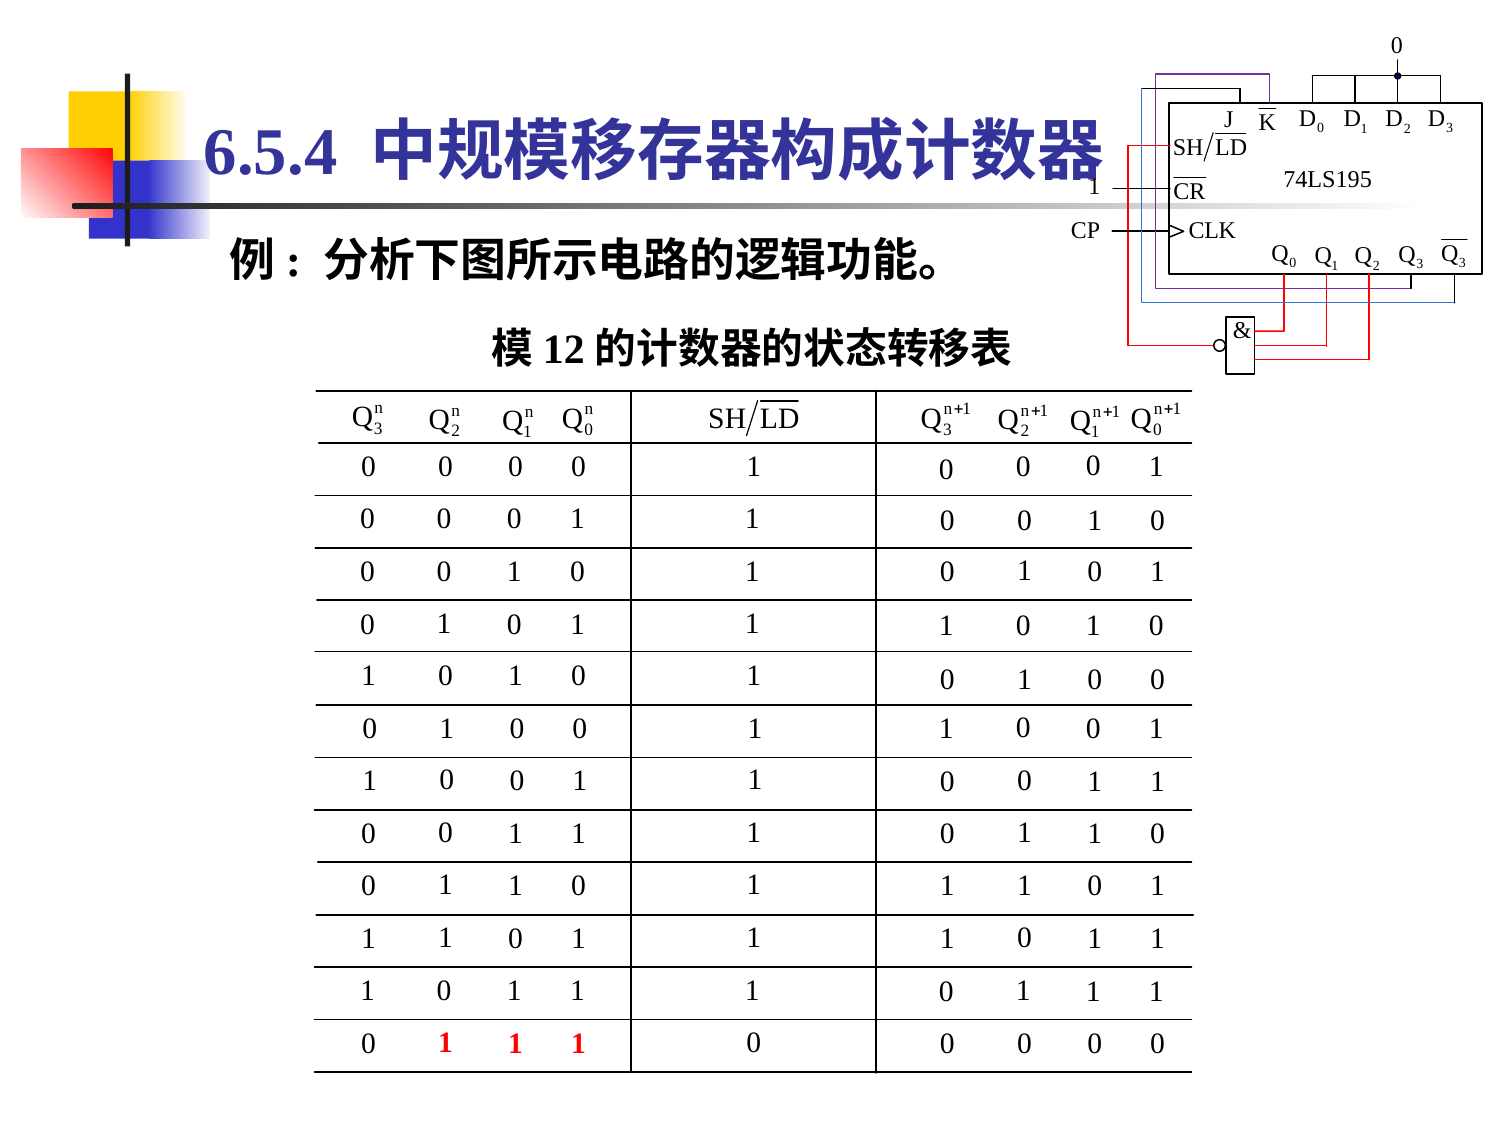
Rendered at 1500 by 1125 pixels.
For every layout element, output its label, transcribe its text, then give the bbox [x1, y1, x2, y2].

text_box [174, 385, 1351, 1078]
text_box 模12的计数器的状态转移表 [476, 314, 1037, 379]
title 6.5.4 中规模移存器构成计数器 [188, 12, 1468, 200]
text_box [1063, 27, 1487, 378]
text_box 例: 分析下图所示电路的逻辑功能。 [214, 223, 979, 293]
